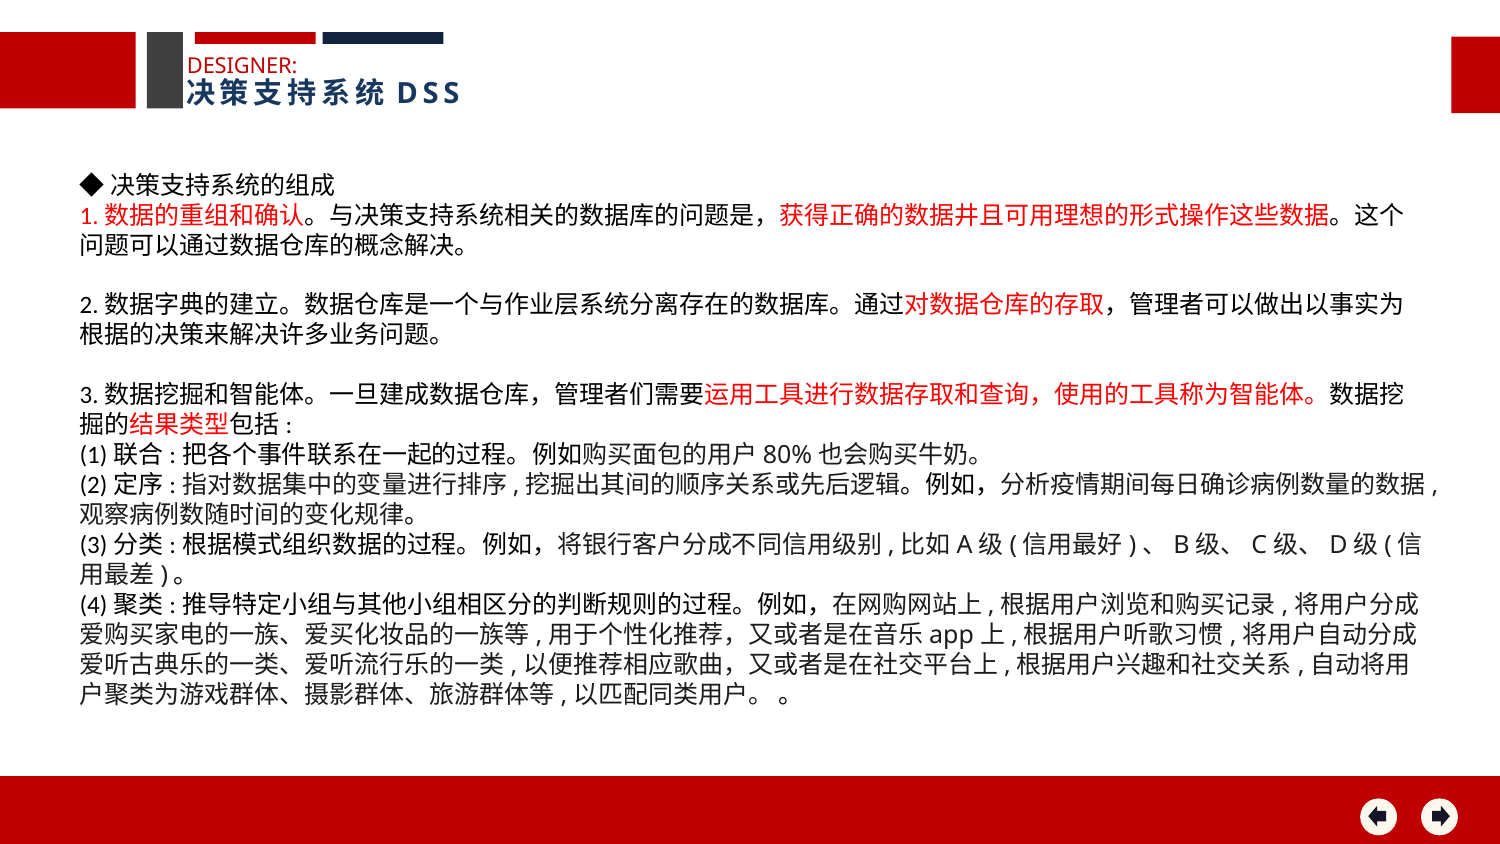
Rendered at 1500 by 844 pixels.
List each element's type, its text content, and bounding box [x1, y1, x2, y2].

text_box ◆决策支持系统的组成 1.数据的重组和确认。与决策支持系统相关的数据库的问题是，获得正确的数据井且可用理想的形式操作这些数据。这个问题可以通过数据仓库的概念解决。 2.数据字典的建立。数据仓库是一个与作业层系统分离存在的数据库。通过对数据仓库的存取，管理者可以做出以事实为根据的决策来解决许多业务问题。 3.数据挖掘和智能体。一旦建成数据仓库，管理者们需要运用工具进行数据存取和查询，使用的工具称为智能体。数据挖掘的结果类型包括: (1)联合:把各个事件联系在一起的过程。例如购买面包的用户80%也会购买牛奶。 (2)定序:指对数据集中的变量进行排序,挖掘出其间的顺序关系或先后逻辑。例如，分析疫情期间每日确诊病例数量的数据,观察病例数随时间的变化规律。 (3)分类:根据模式组织数据的过程。例如，将银行客户分成不同信用级别,比如A级(信用最好)、B级、C级、D级(信用最差)。 (4)聚类:推导特定小组与其他小组相区分的判断规则的过程。例如，在网购网站上,根据用户浏览和购买记录,将用户分成爱购买家电的一族、爱买化妆品的一族等,用于个性化推荐，又或者是在音乐app上,根据用户听歌习惯,将用户自动分成爱听古典乐的一类、爱听流行乐的一类,以便推荐相应歌曲，又或者是在社交平台上,根据用户兴趣和社交关系,自动将用户聚类为游戏群体、摄影群体、旅游群体等,以匹配同类用户。 。 [64, 161, 1443, 716]
text_box 决策支持系统DSS [171, 67, 750, 155]
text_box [194, 31, 444, 45]
text_box DESIGNER: [172, 43, 313, 67]
